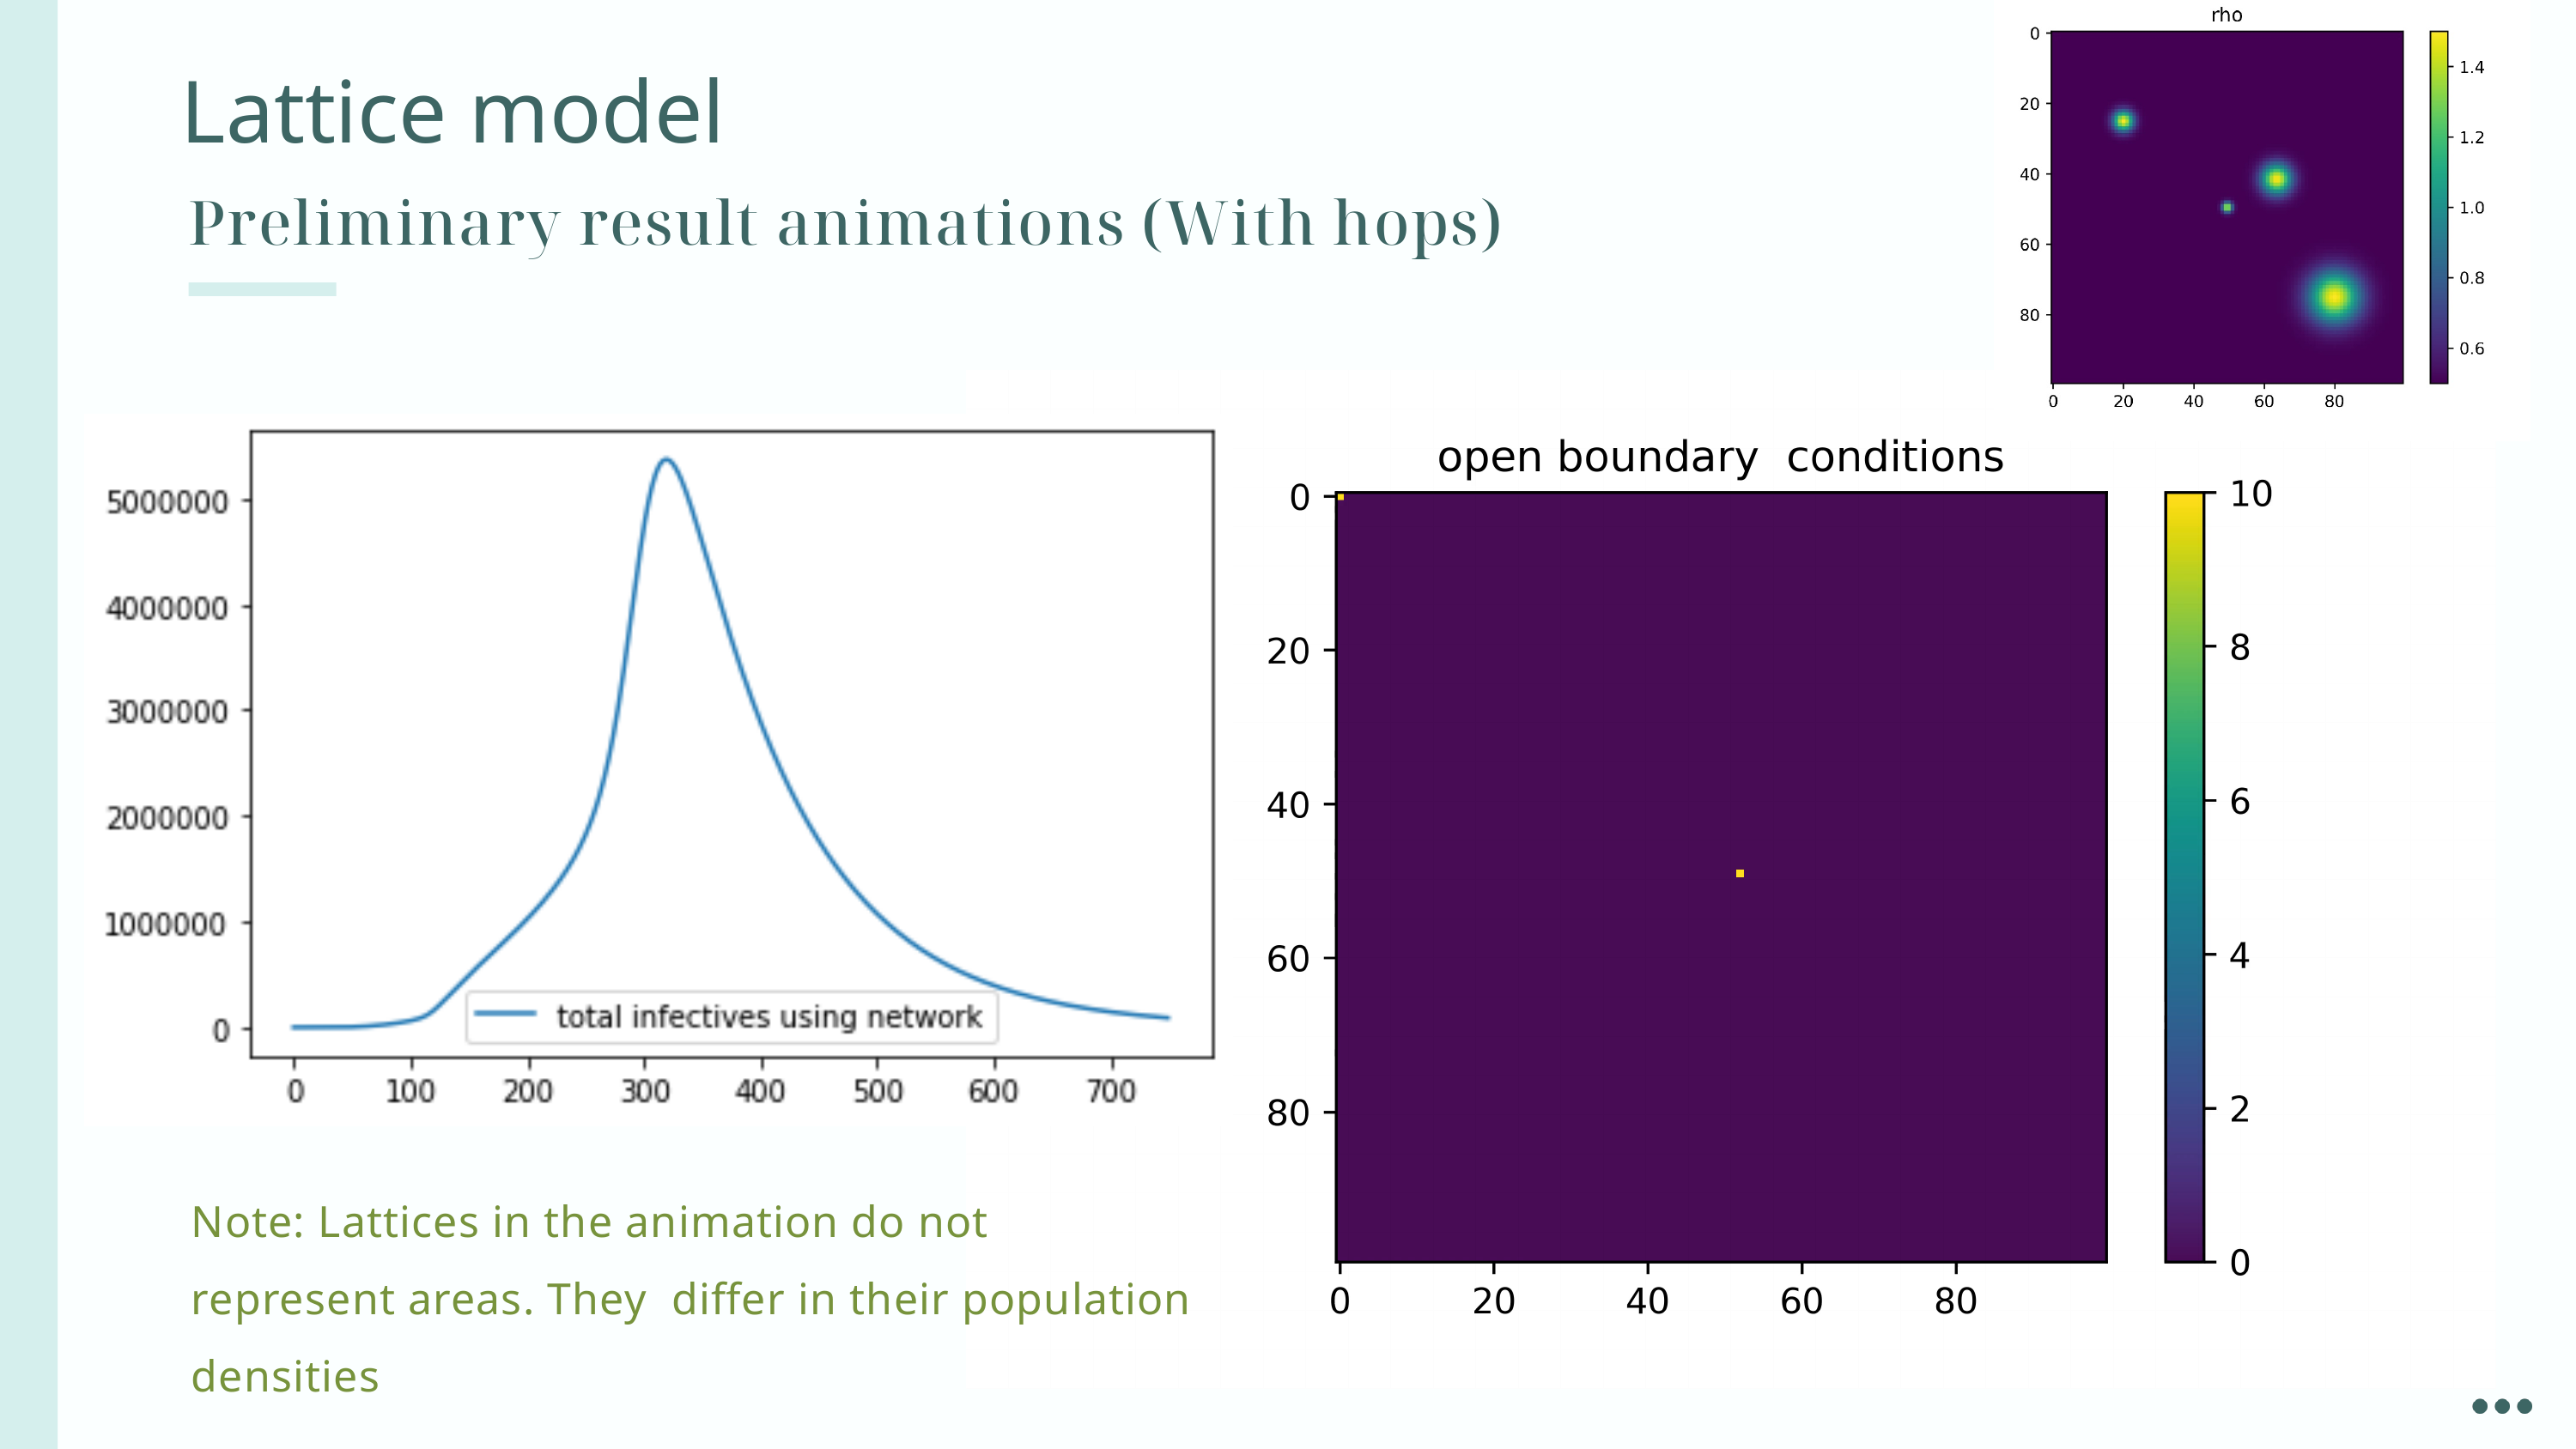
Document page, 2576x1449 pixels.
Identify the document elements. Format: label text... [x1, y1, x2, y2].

text_box Preliminary result animations (With hops) [188, 184, 1989, 258]
text_box Lattice model [180, 31, 1929, 161]
text_box [188, 282, 337, 296]
text_box Note: Lattices in the animation do not represent areas. They differ in their population densities [191, 1168, 1200, 1401]
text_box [965, 369, 2497, 1390]
picture [2458, 1361, 2547, 1449]
picture [1993, 0, 2531, 453]
picture [83, 414, 1233, 1127]
text_box [0, 0, 58, 1449]
